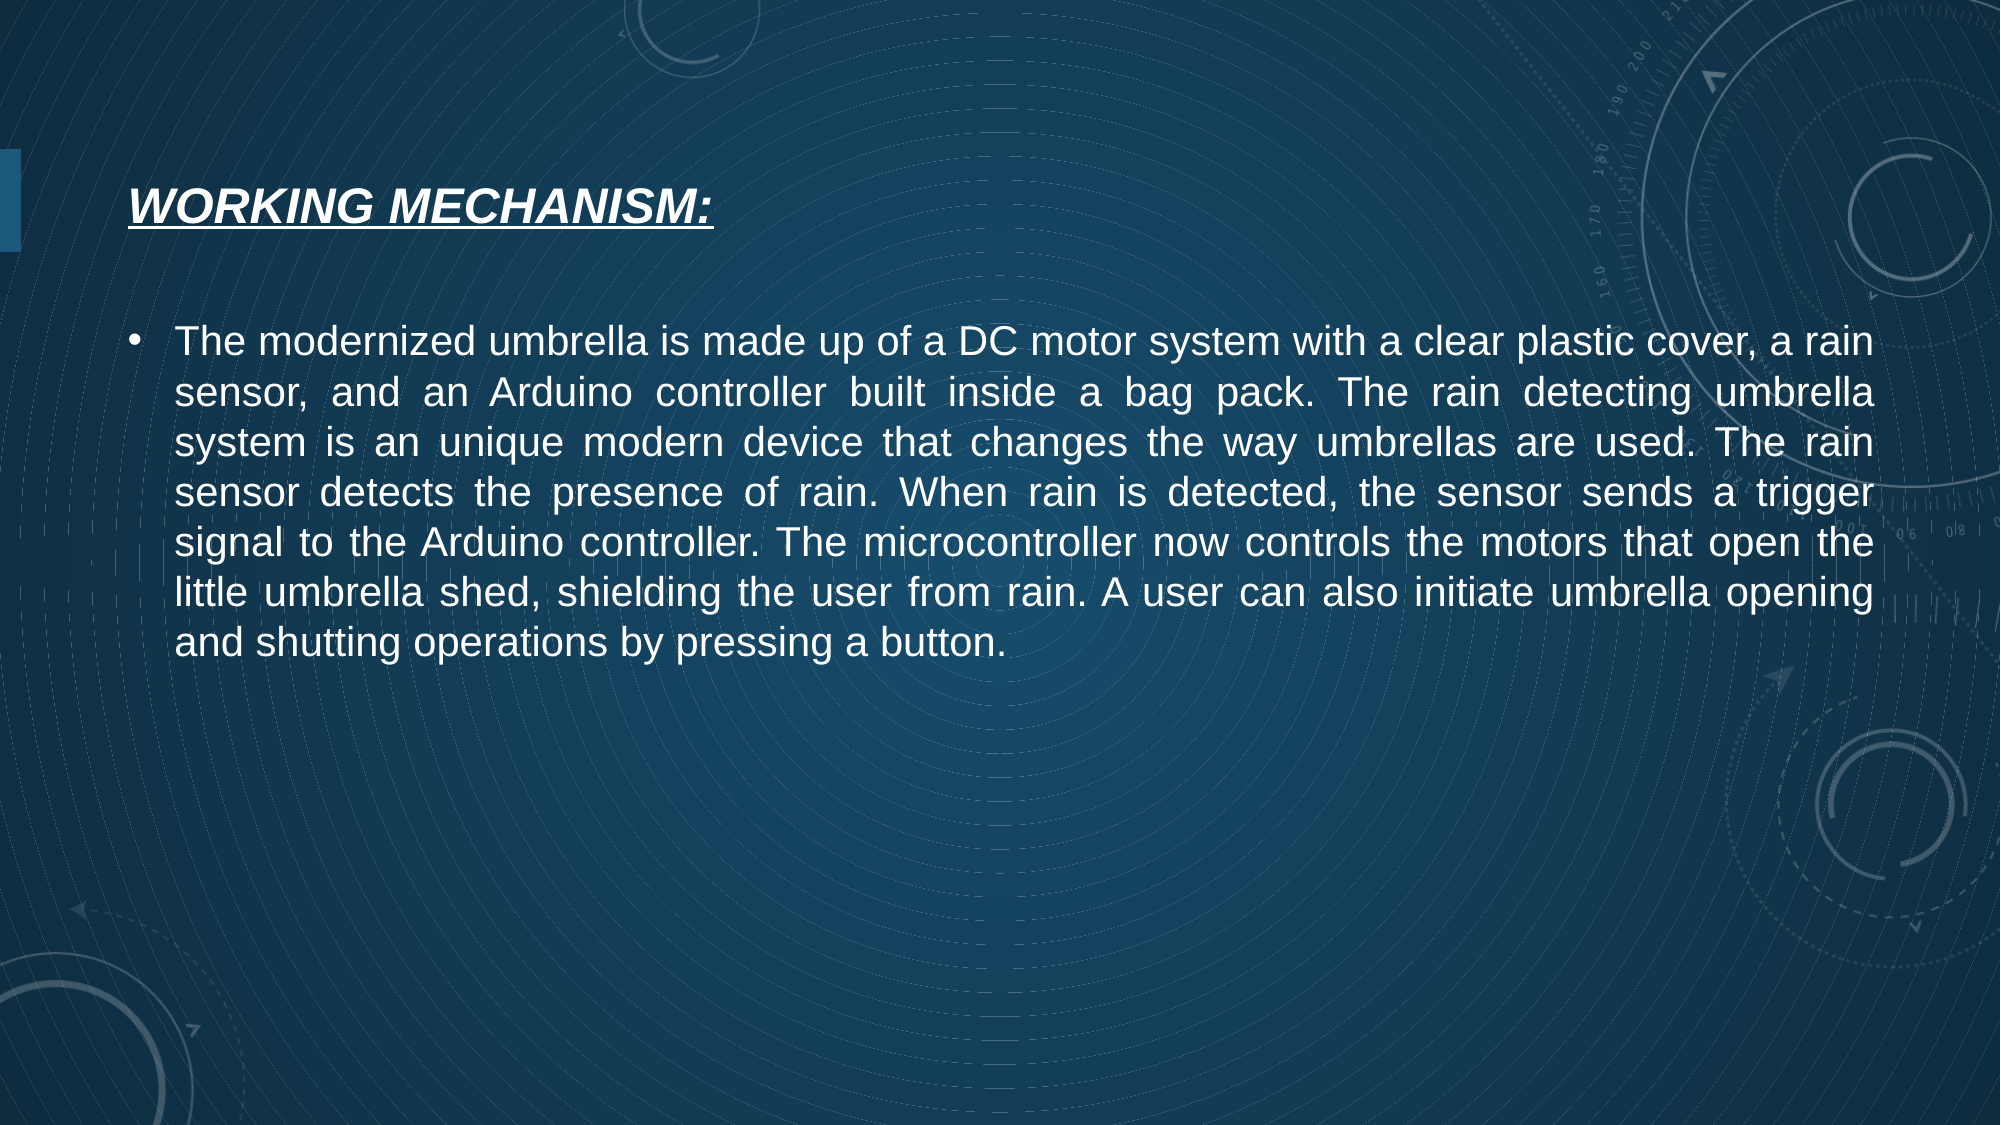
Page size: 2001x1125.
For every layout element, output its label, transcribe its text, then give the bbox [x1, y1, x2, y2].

list The modernized umbrella is made up of a DC motor system with a clear plastic cover, a rain sensor, and an Arduino controller built inside a bag pack. The rain detecting umbrella system is an unique modern device that changes the way umbrellas are used. The rain sensor detects the presence of rain. When rain is detected, the sensor sends a trigger signal to the Arduino controller. The microcontroller now controls the motors that open the little umbrella shed, shielding the user from rain. A user can also initiate umbrella opening and shutting operations by pressing a button. [112, 306, 1891, 950]
title Working mechanism: [112, 99, 1891, 306]
picture [0, 0, 2000, 1125]
